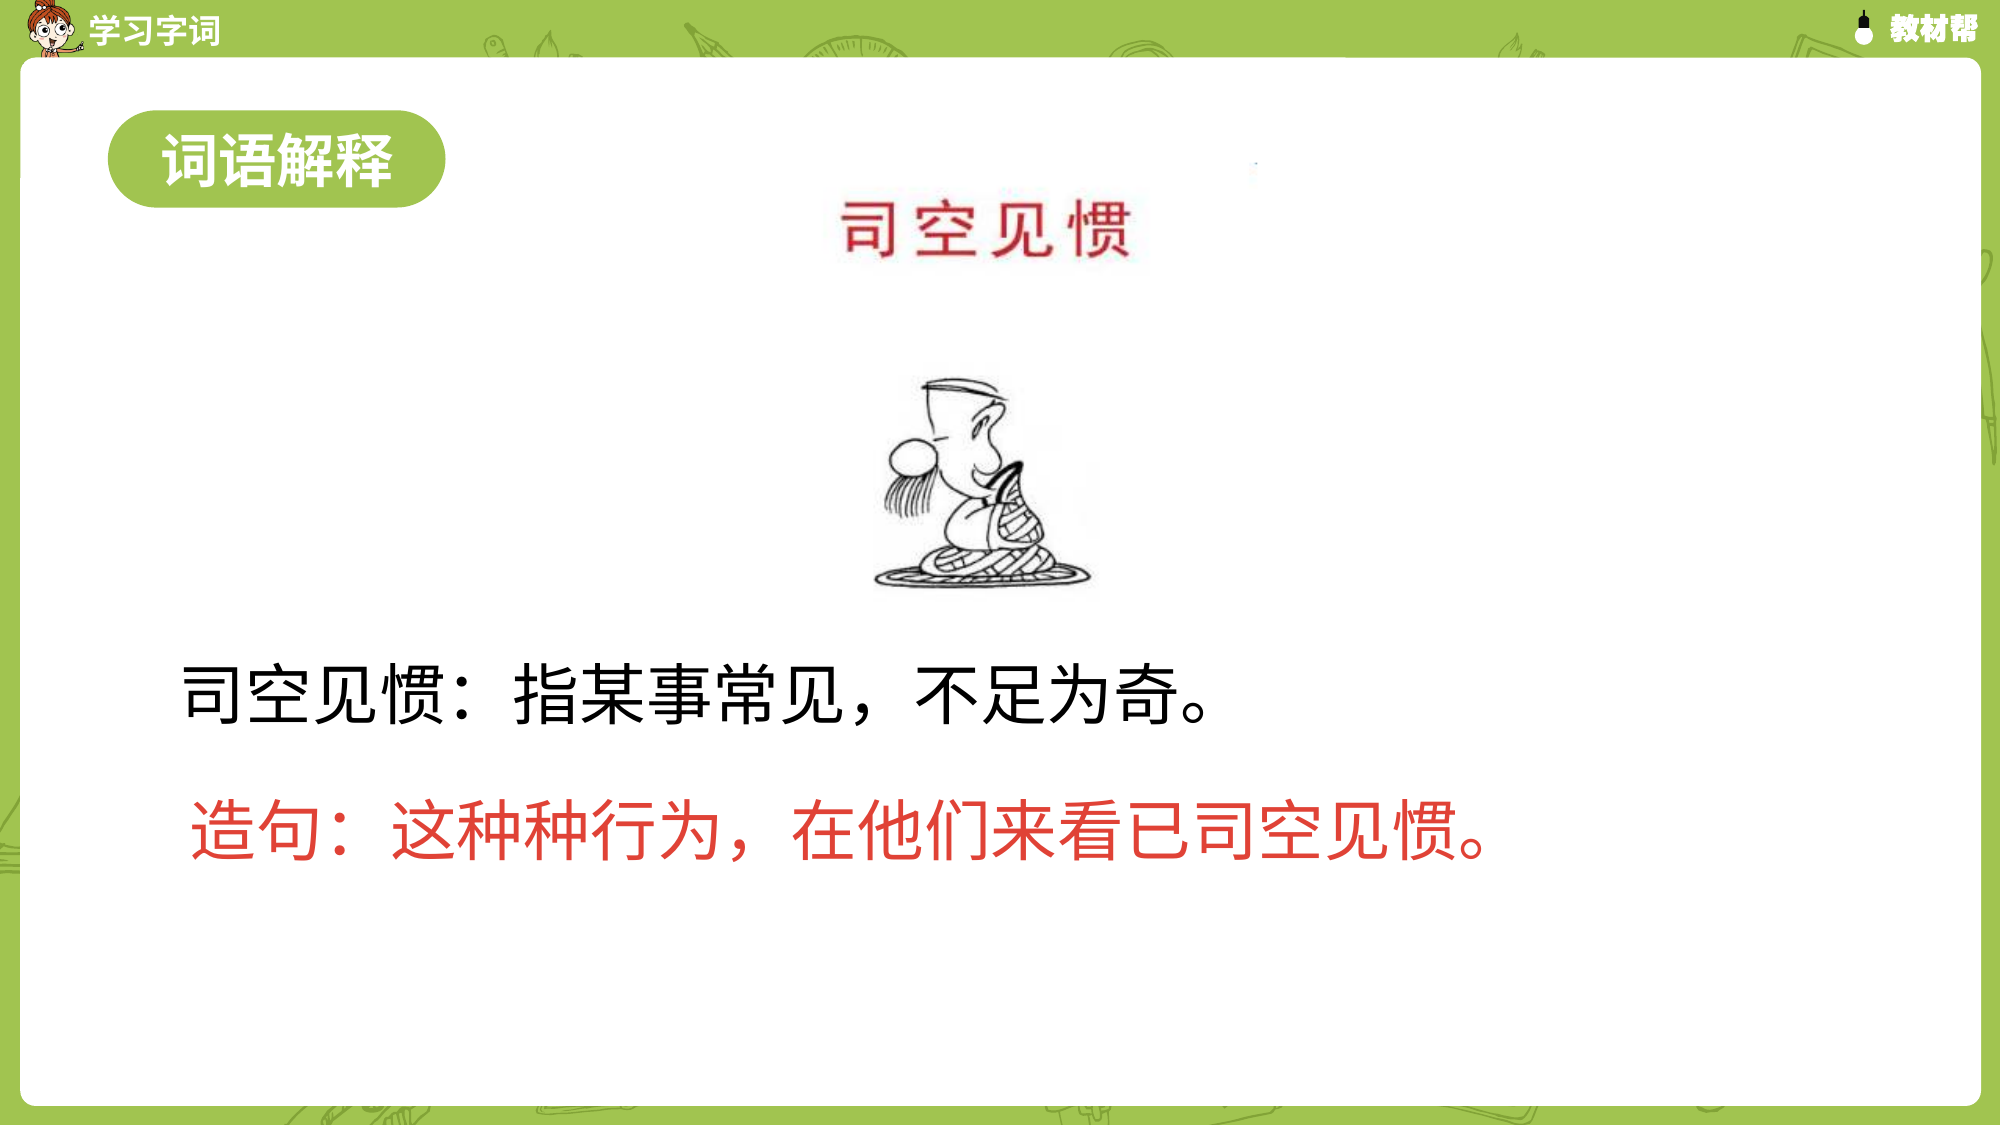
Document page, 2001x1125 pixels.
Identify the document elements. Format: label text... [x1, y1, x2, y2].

text_box 司空见惯：指某事常见，不足为奇。 [164, 645, 1818, 740]
picture [23, 0, 84, 63]
picture [750, 127, 1259, 623]
text_box 词语解释 [106, 109, 447, 209]
text_box 造句：这种种行为，在他们来看已司空见惯。 [144, 741, 1922, 876]
